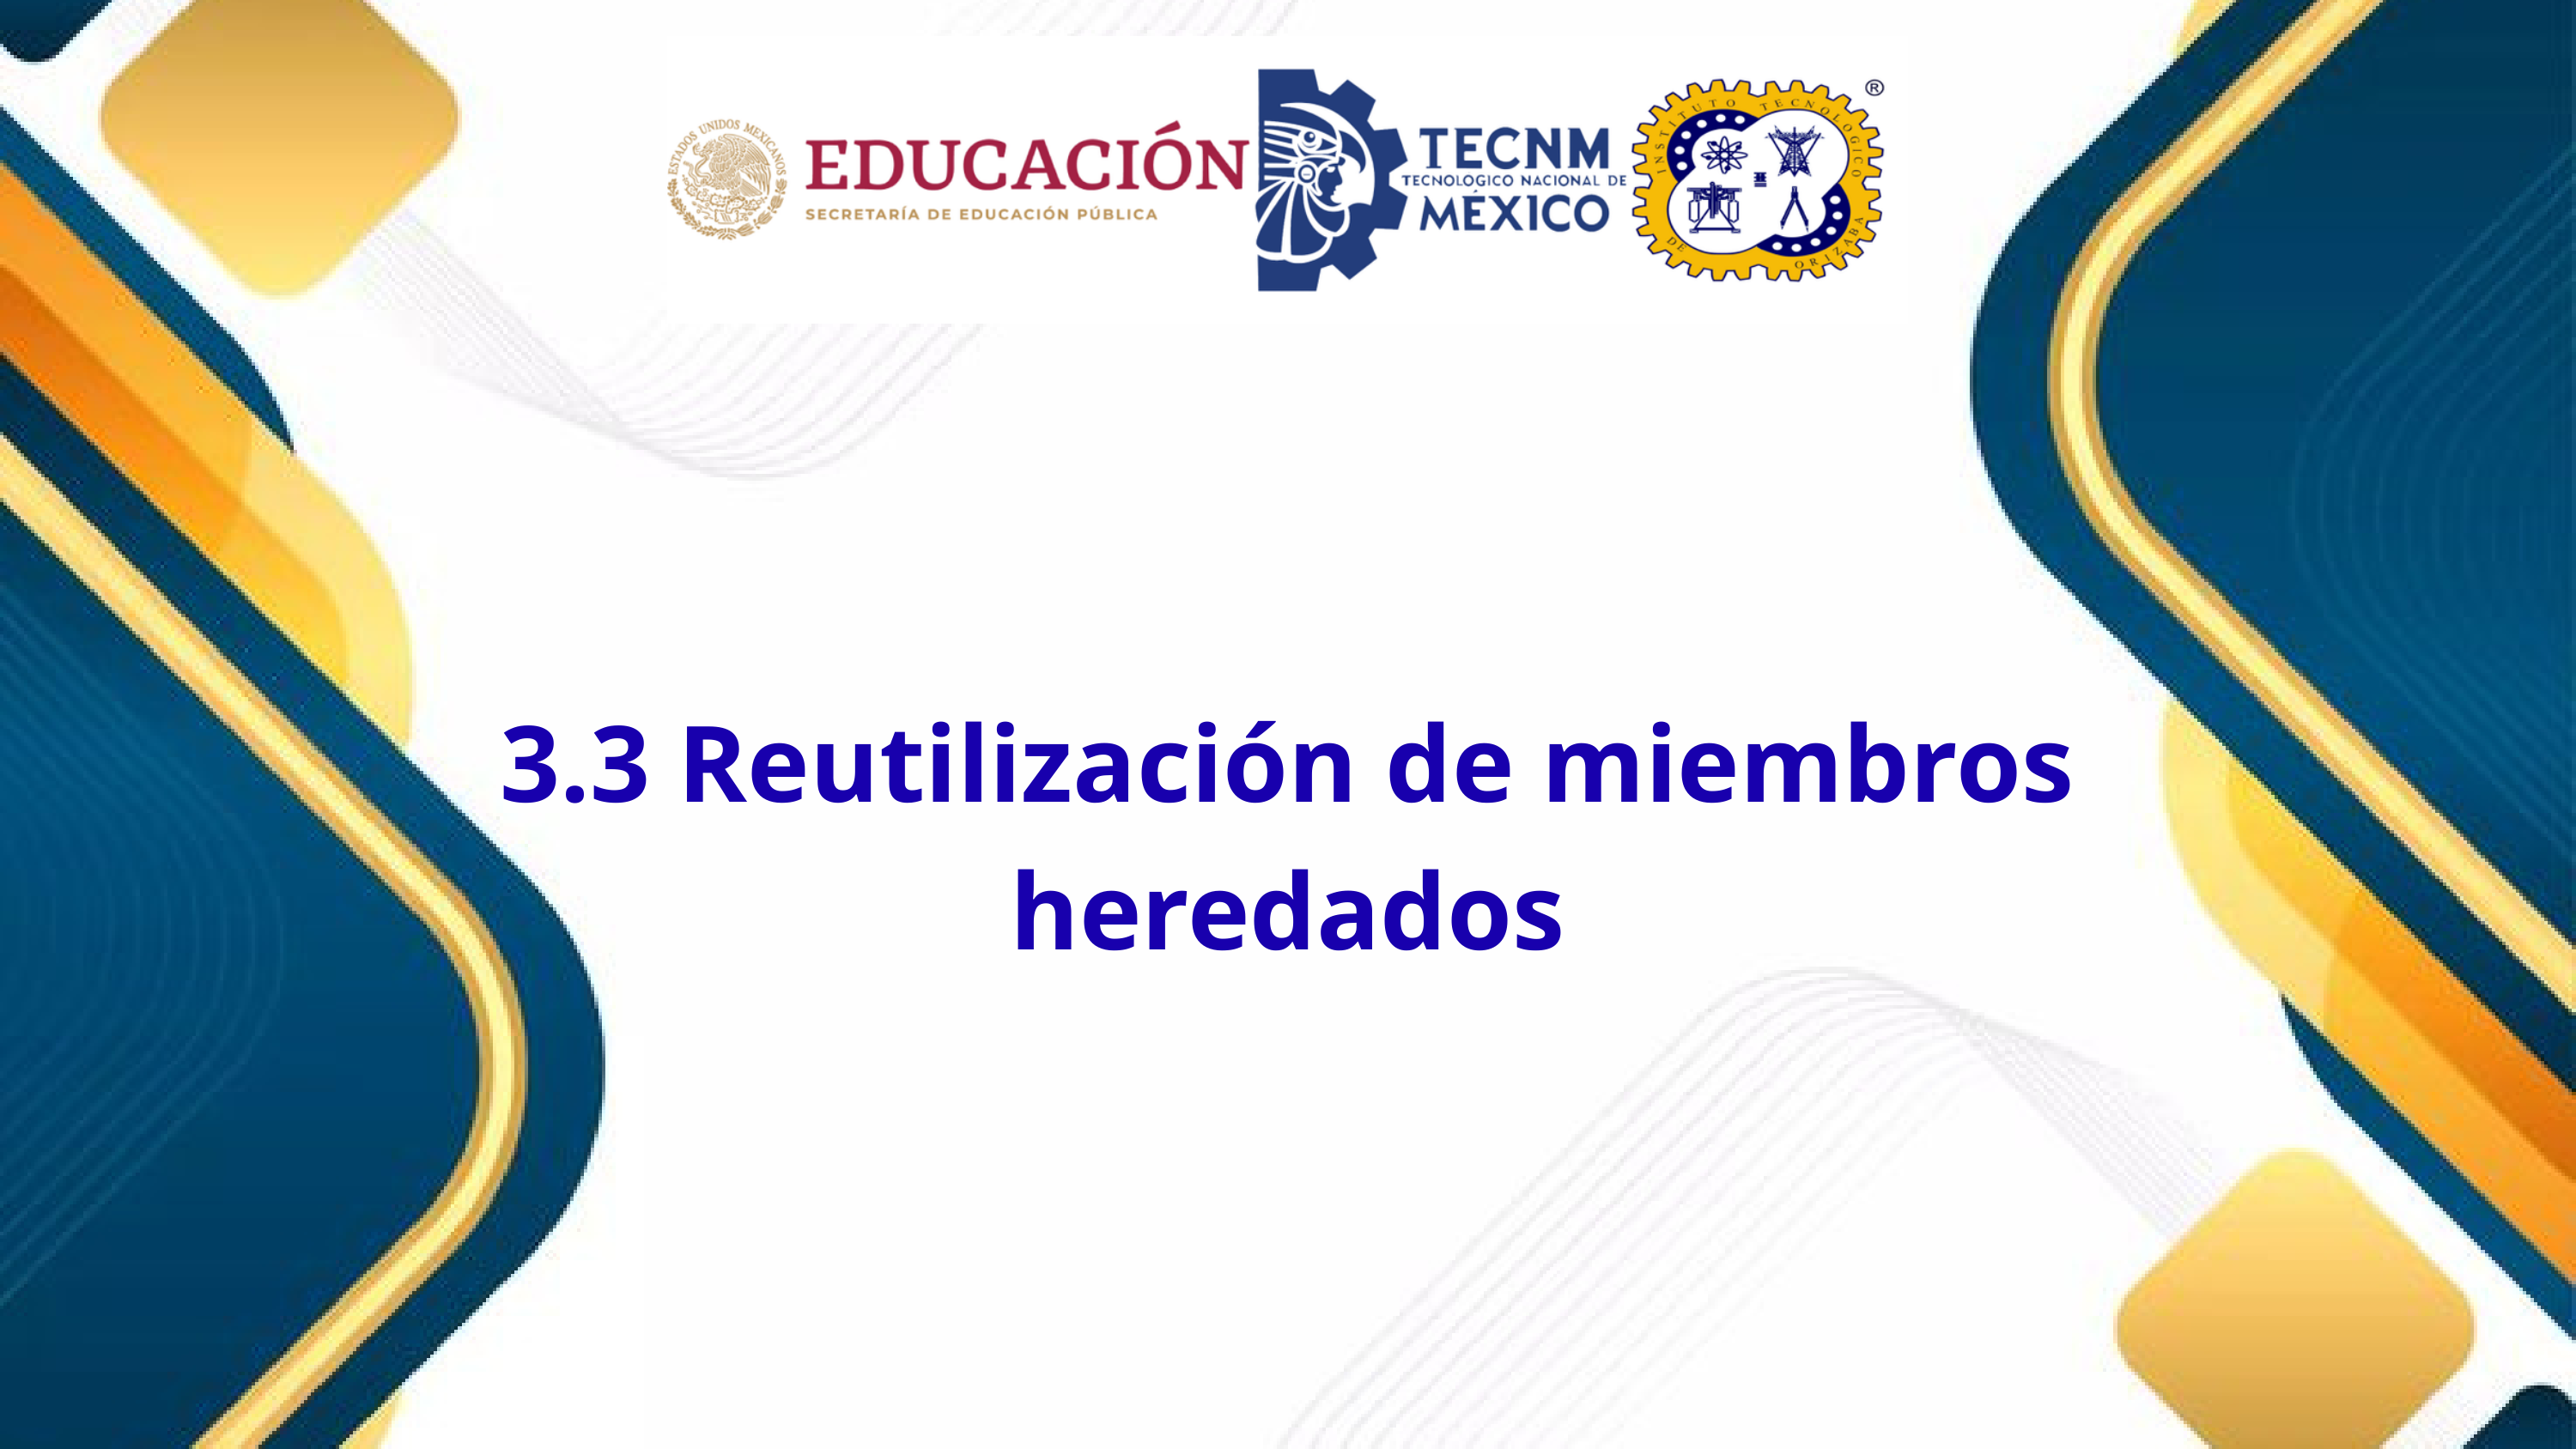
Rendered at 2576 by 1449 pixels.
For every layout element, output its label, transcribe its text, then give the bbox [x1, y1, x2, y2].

text_box [0, 0, 2576, 1449]
text_box 3.3 Reutilización de miembros heredados [432, 675, 2144, 972]
text_box [667, 36, 1909, 324]
